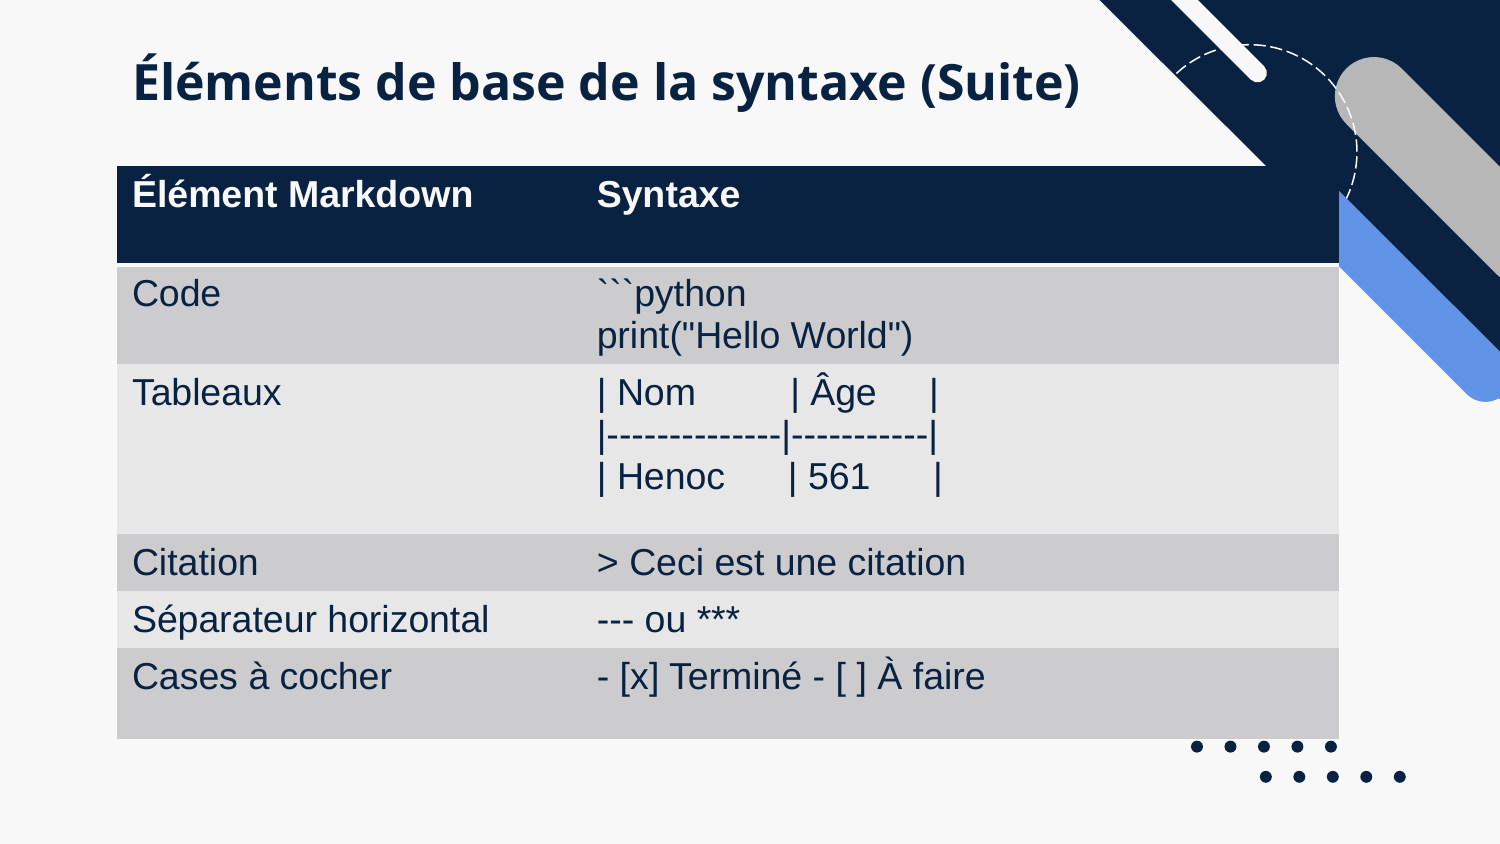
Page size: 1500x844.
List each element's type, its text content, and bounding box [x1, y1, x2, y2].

table_cell Séparateur horizontal [117, 591, 582, 648]
table_cell Citation [117, 534, 582, 591]
table_cell Cases à cocher [117, 648, 582, 739]
table_cell - [x] Terminé - [ ] À faire [582, 648, 1339, 739]
table_cell > Ceci est une citation [582, 534, 1339, 591]
table_cell ```python print("Hello World") [582, 267, 1339, 364]
table_cell Tableaux [117, 364, 582, 534]
title Éléments de base de la syntaxe (Suite) [117, 31, 1264, 166]
table_header Syntaxe [582, 166, 1339, 263]
table_cell | Nom | Âge | |--------------|-----------| | Henoc | 561 | [582, 364, 1339, 534]
table_header Élément Markdown [117, 166, 582, 263]
table_cell Code [117, 267, 582, 364]
table_cell --- ou *** [582, 591, 1339, 648]
